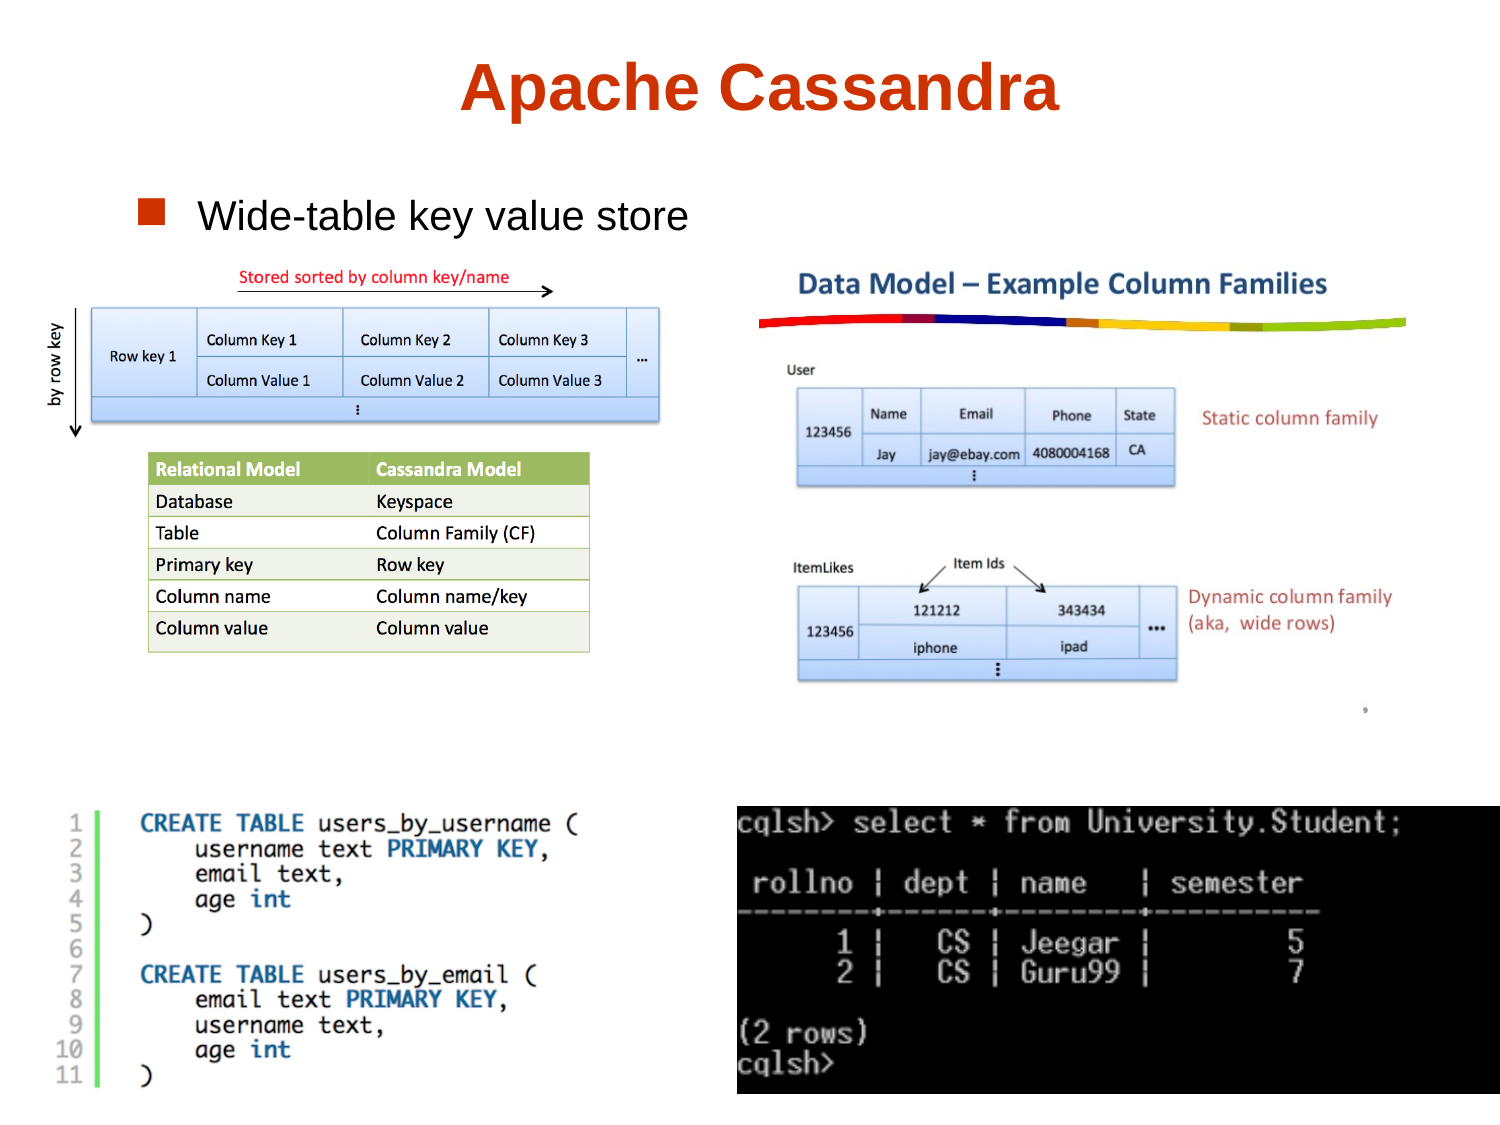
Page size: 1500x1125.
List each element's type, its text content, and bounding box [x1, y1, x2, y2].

picture [759, 246, 1406, 732]
picture [737, 805, 1500, 1094]
title Apache Cassandra [97, 30, 1423, 132]
picture [27, 265, 674, 660]
list Wide-table key value store [126, 180, 1423, 984]
picture [47, 798, 591, 1094]
